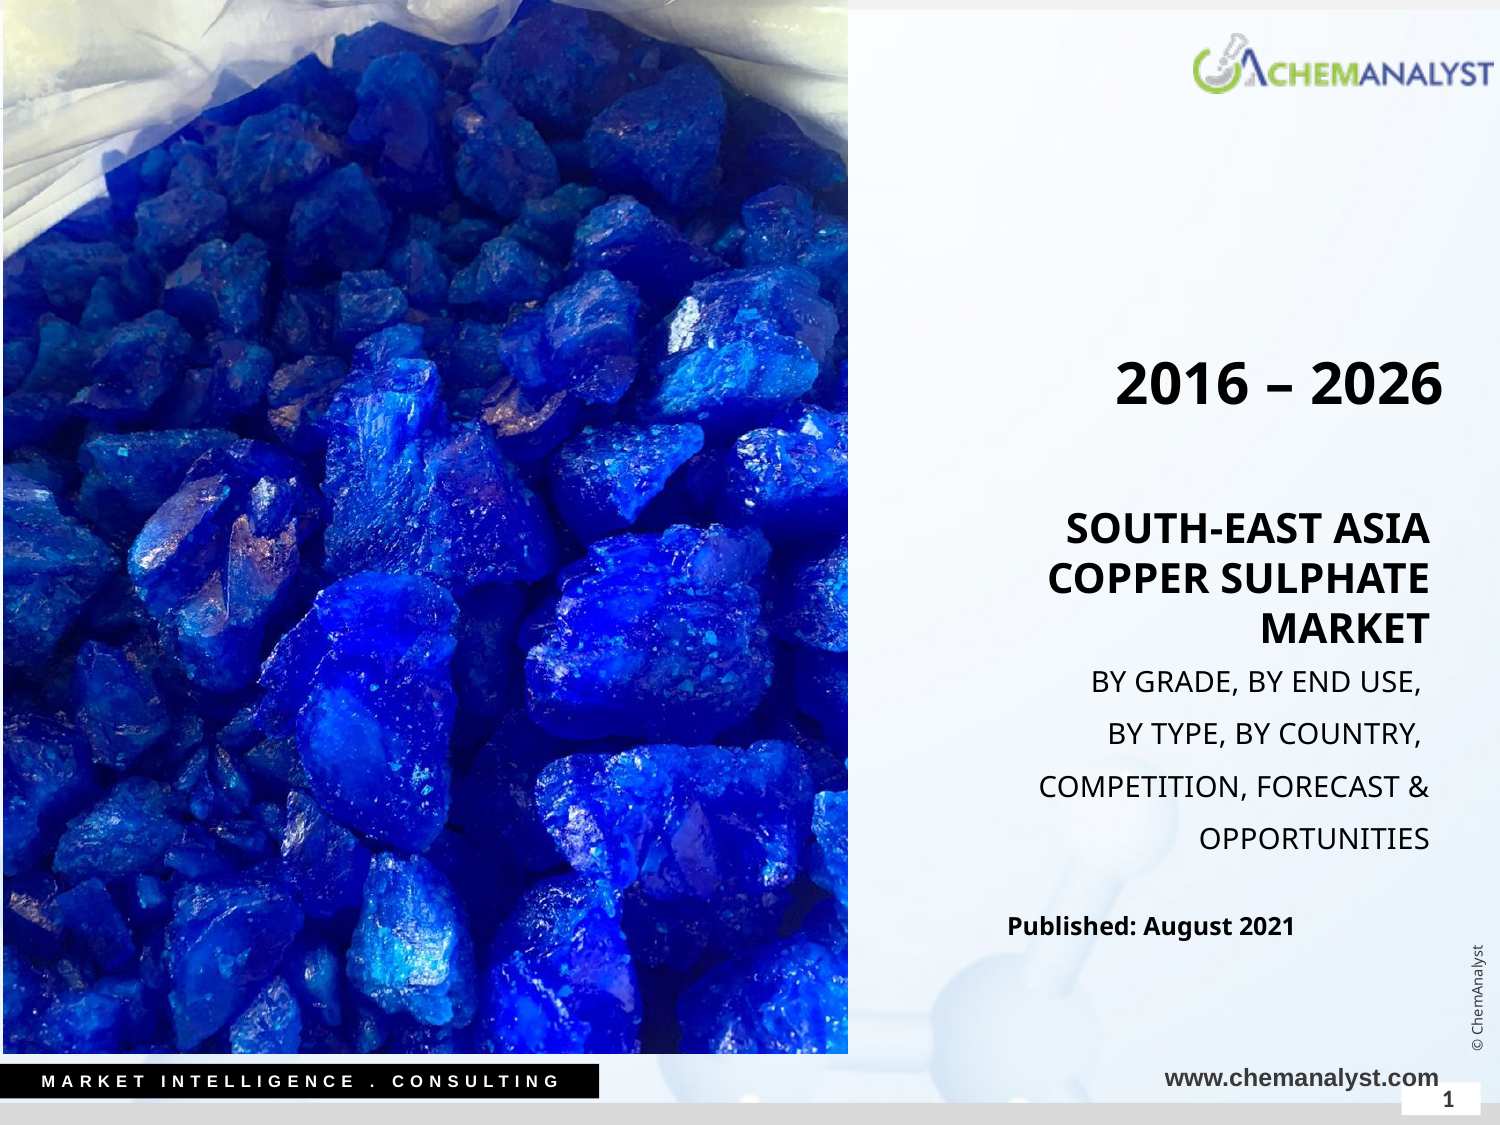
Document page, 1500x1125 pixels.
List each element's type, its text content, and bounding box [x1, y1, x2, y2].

text_box SOUTH-EAST ASIA COPPER SULPHATE MARKET [921, 494, 1446, 660]
text_box Published: August 2021 [992, 902, 1446, 948]
text_box 2016 – 2026 [1100, 304, 1460, 424]
text_box BY GRADE, BY END USE, BY TYPE, BY COUNTRY, COMPETITION, FORECAST & OPPORTUNITIES [848, 638, 1445, 863]
picture [0, 0, 1500, 1102]
text_box www.chemanalyst.com [1104, 1053, 1500, 1099]
text_box MARKET INTELLIGENCE . CONSULTING [0, 1063, 600, 1099]
